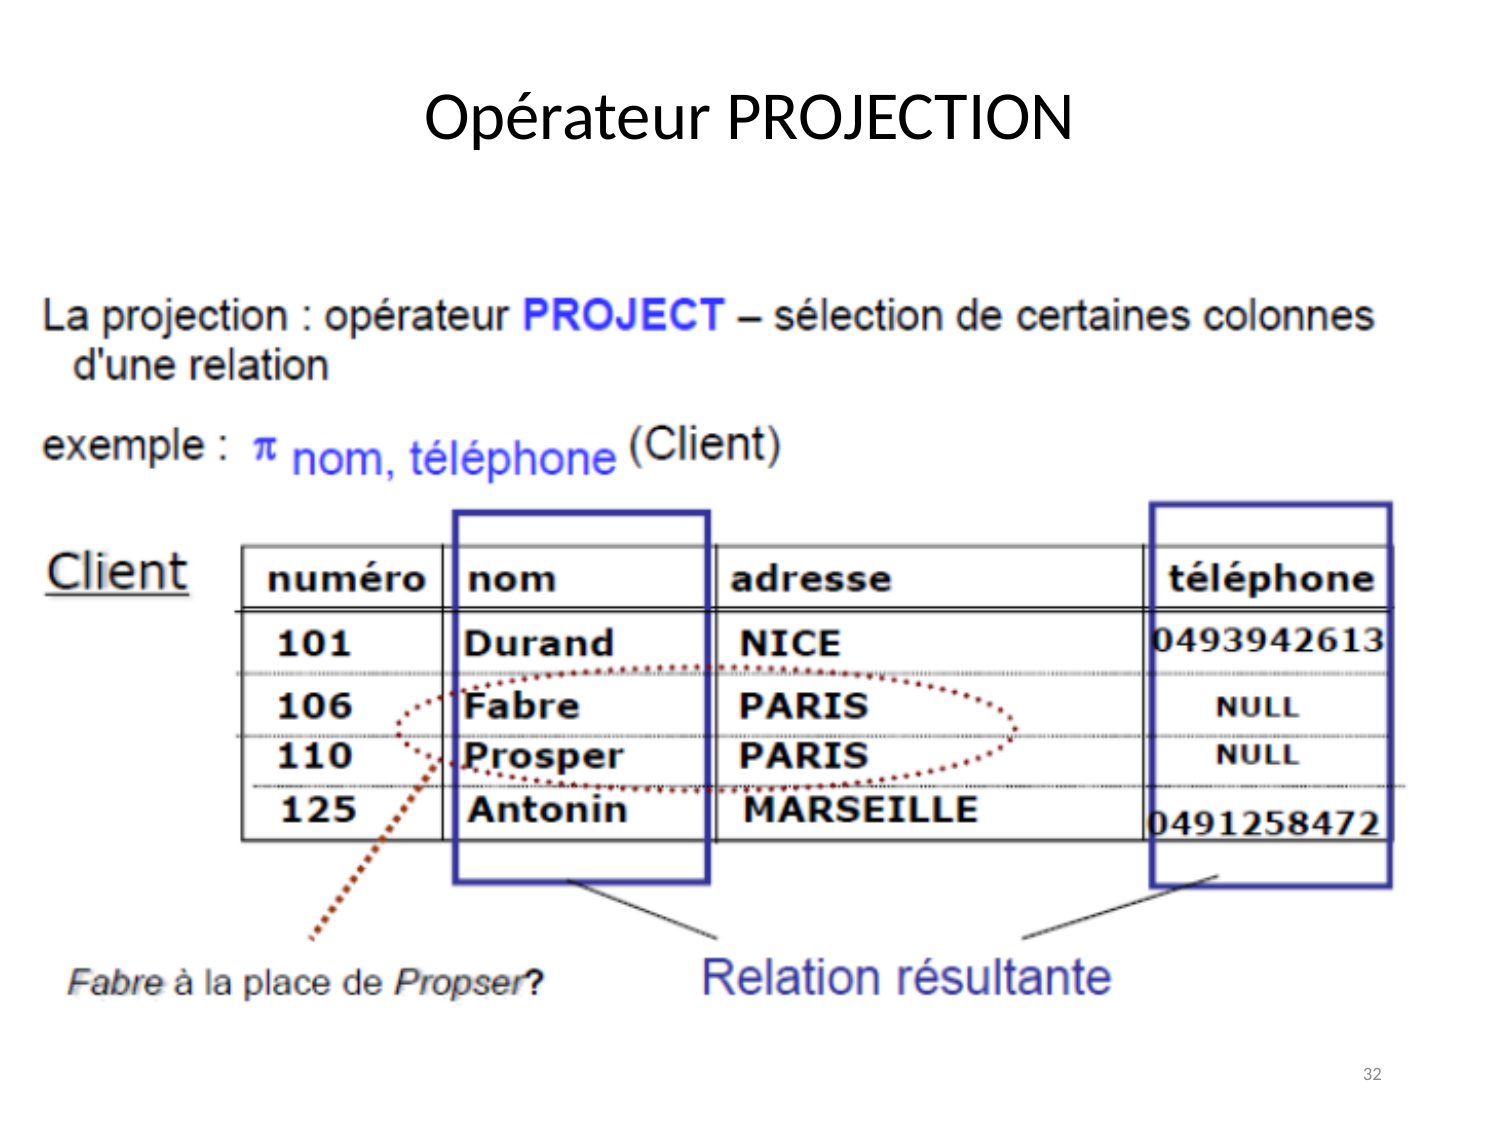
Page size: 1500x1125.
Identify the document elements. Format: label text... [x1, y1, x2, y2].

picture [11, 282, 1461, 1018]
text_box 32 [1059, 1042, 1397, 1103]
title Opérateur PROJECTION [103, 59, 1397, 175]
